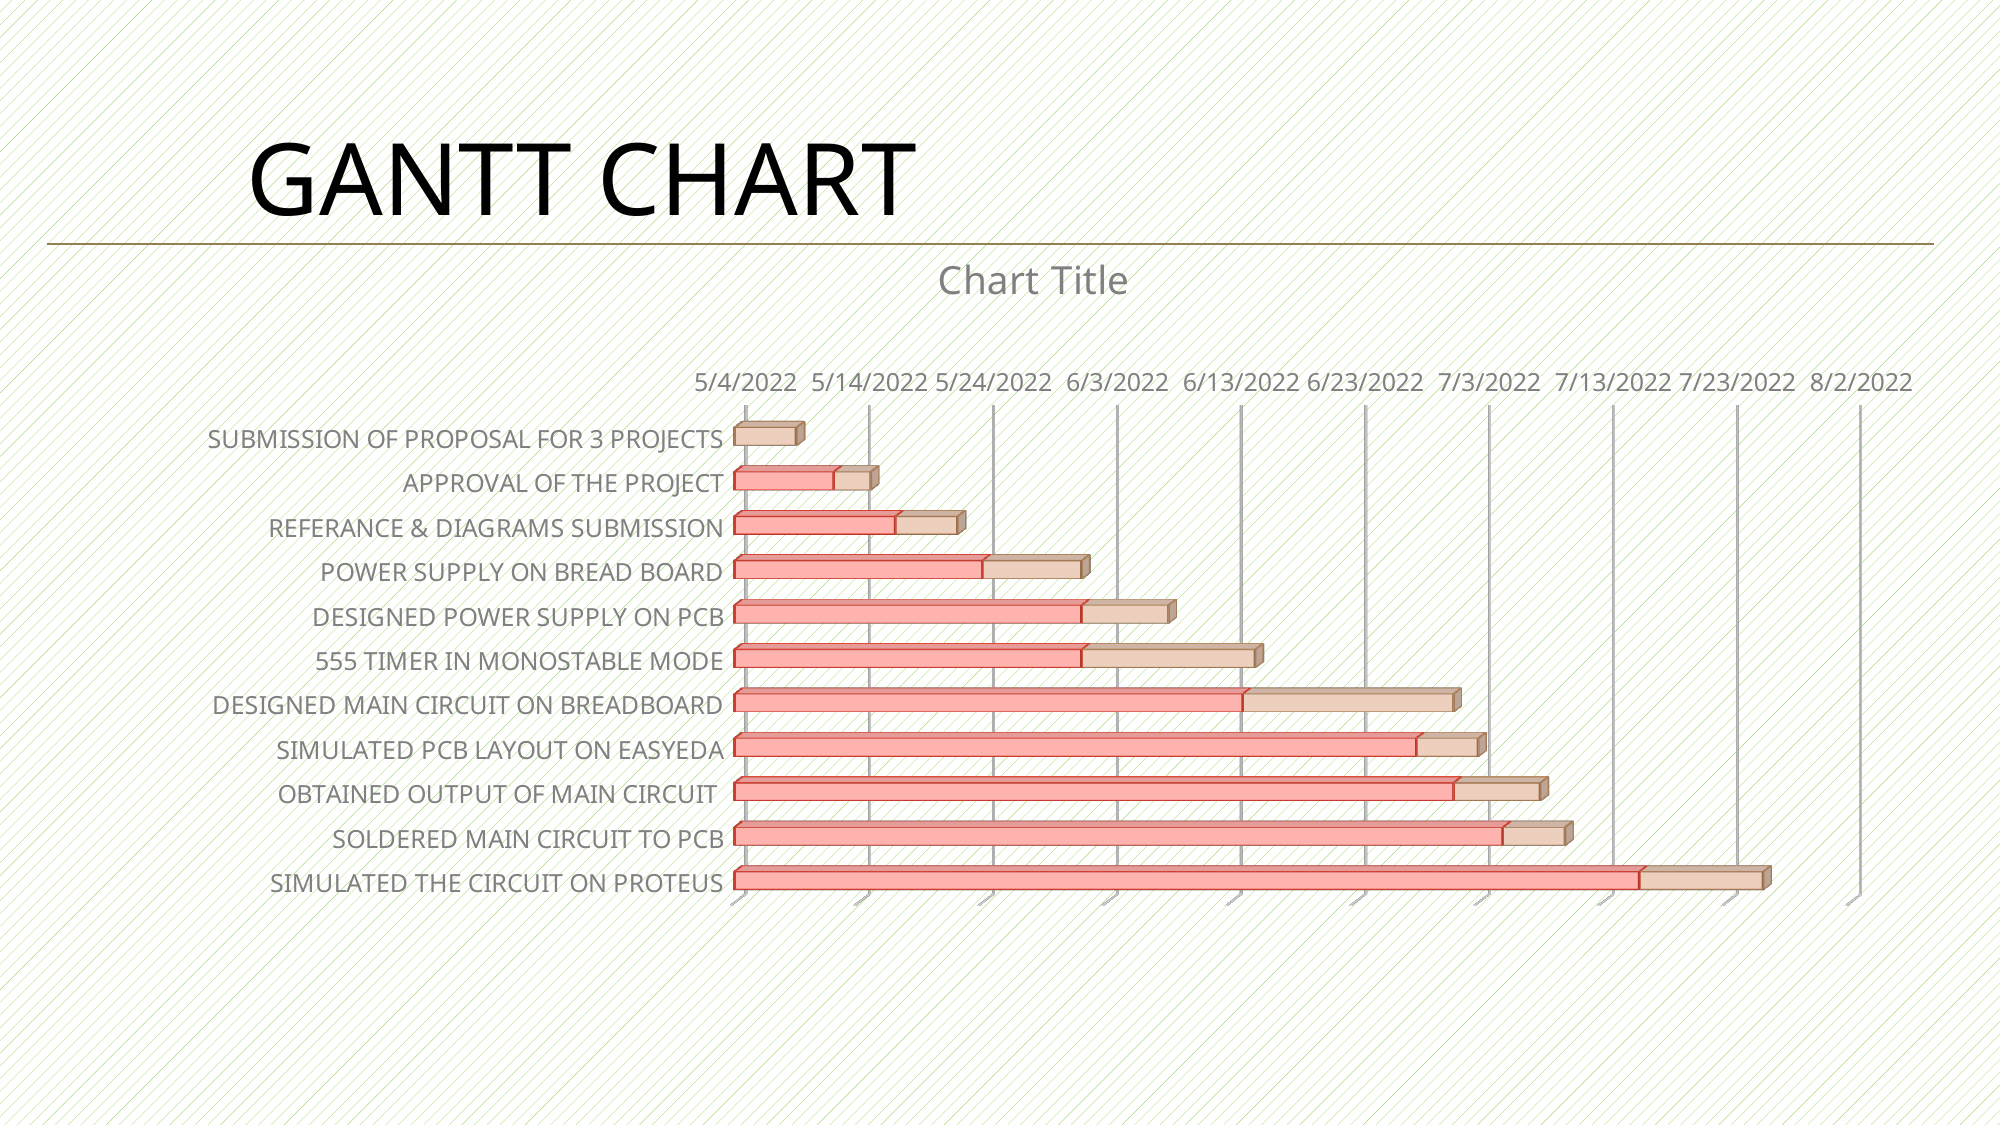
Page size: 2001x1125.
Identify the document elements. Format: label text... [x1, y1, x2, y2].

text_box GANTT CHART [231, 107, 1232, 219]
chart [105, 219, 1962, 906]
